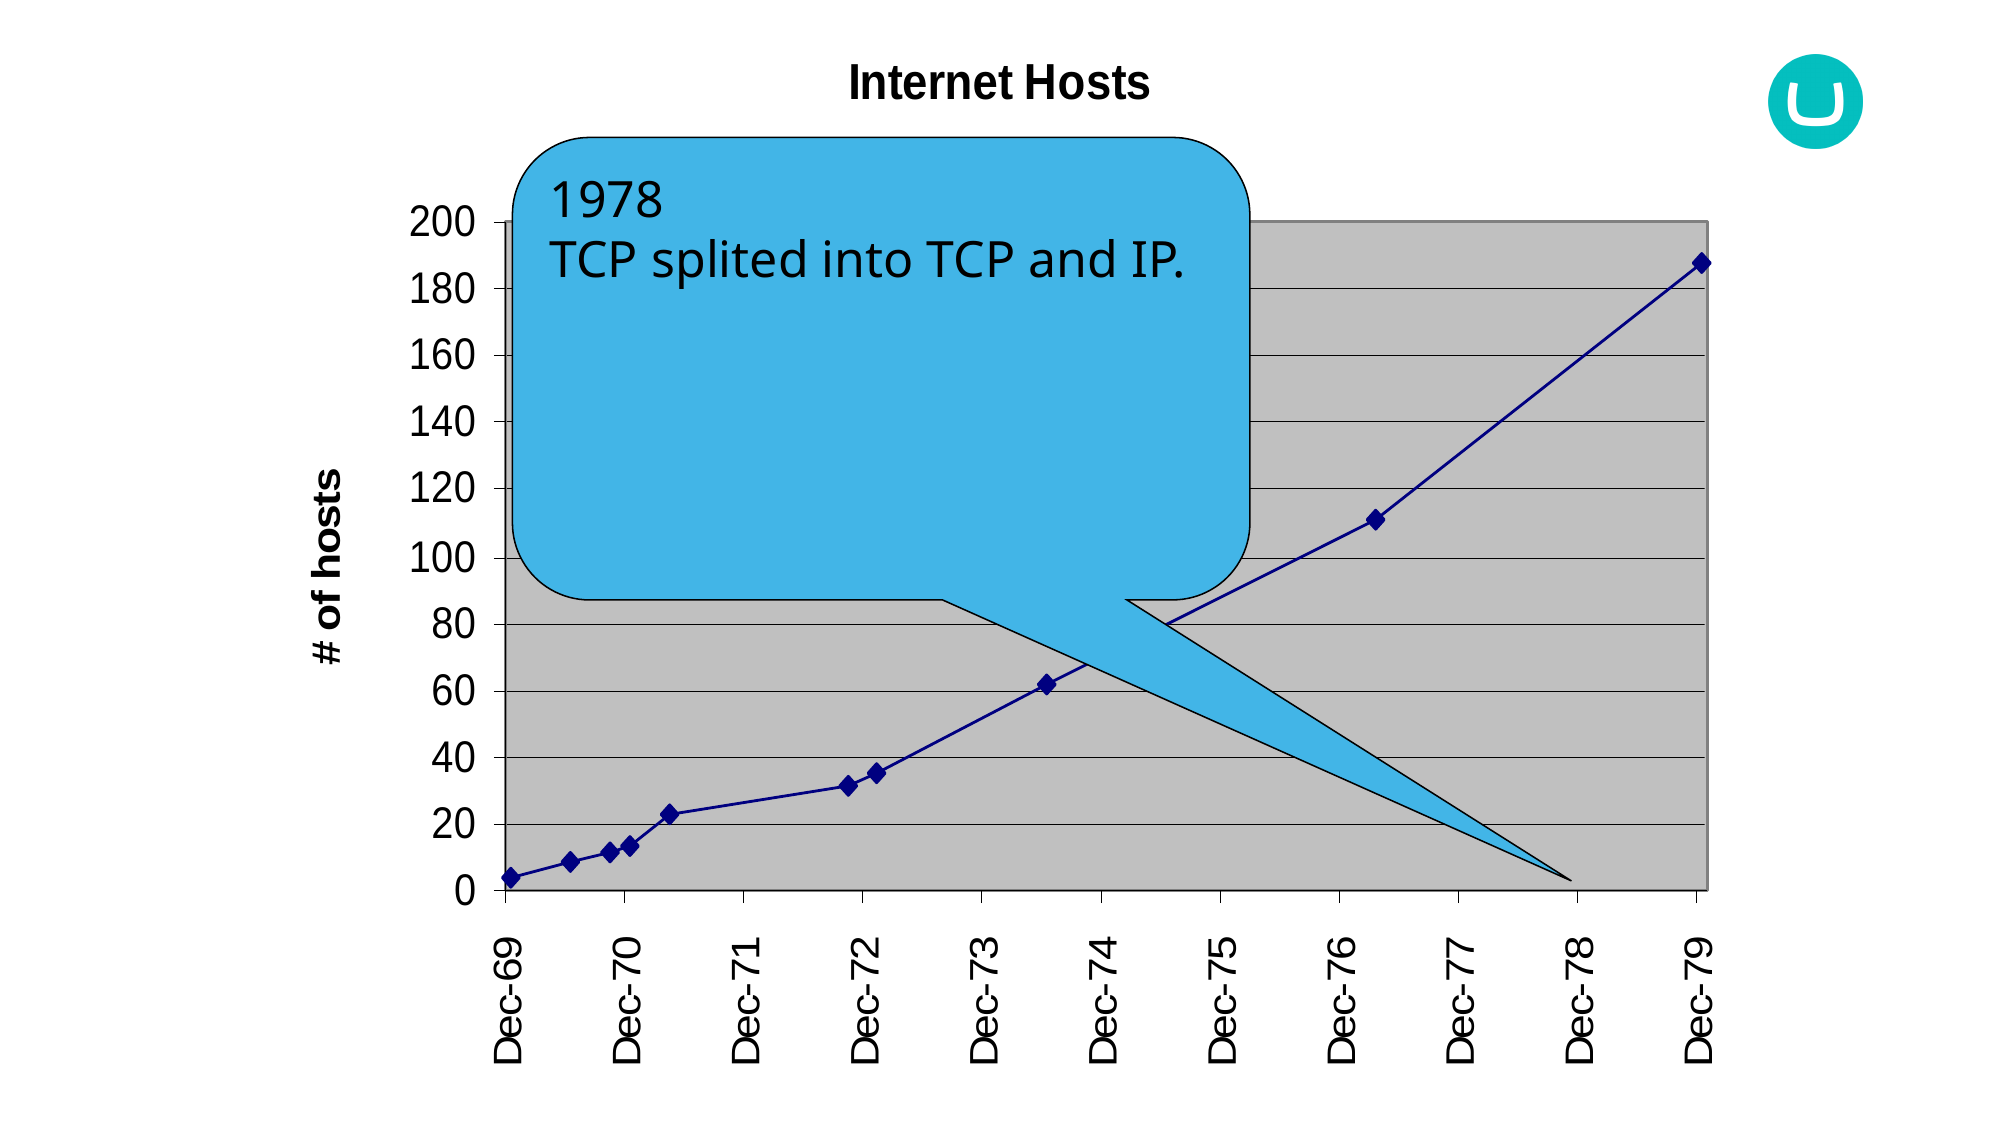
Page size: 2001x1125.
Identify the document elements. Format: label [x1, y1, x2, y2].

picture [1768, 54, 1863, 149]
text_box [249, 0, 1750, 1125]
